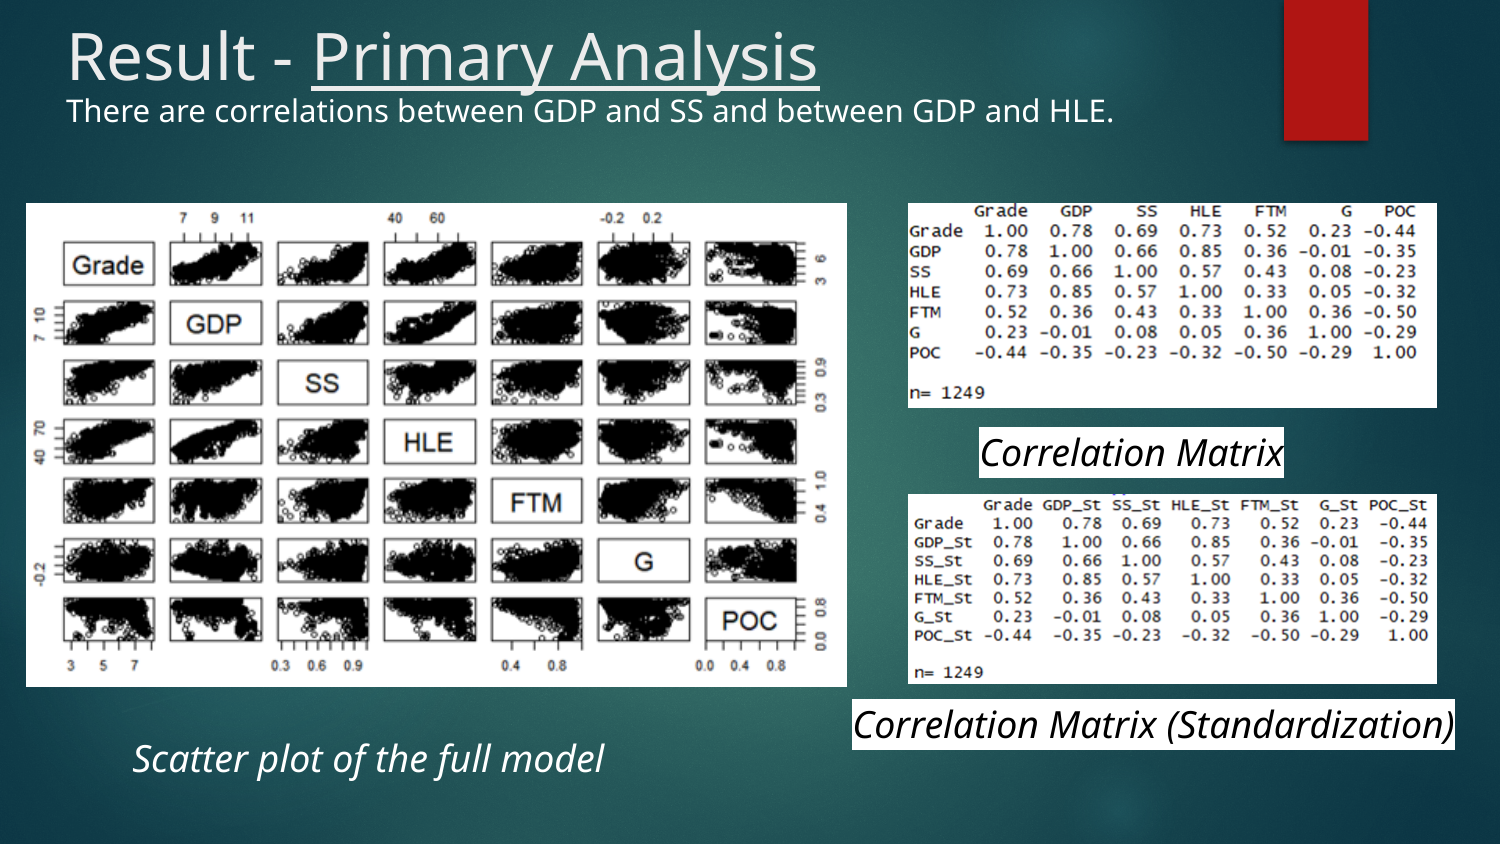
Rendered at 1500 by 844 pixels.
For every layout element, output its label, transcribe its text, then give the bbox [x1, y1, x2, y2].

text_box Scatter plot of the full model [117, 712, 805, 760]
title Result - Primary Analysis [51, 0, 1449, 75]
text_box Correlation Matrix [964, 416, 1382, 455]
picture [0, 0, 1500, 844]
list There are correlations between GDP and SS and between GDP and HLE. [51, 75, 1449, 147]
text_box Correlation Matrix (Standardization) [837, 679, 1500, 727]
